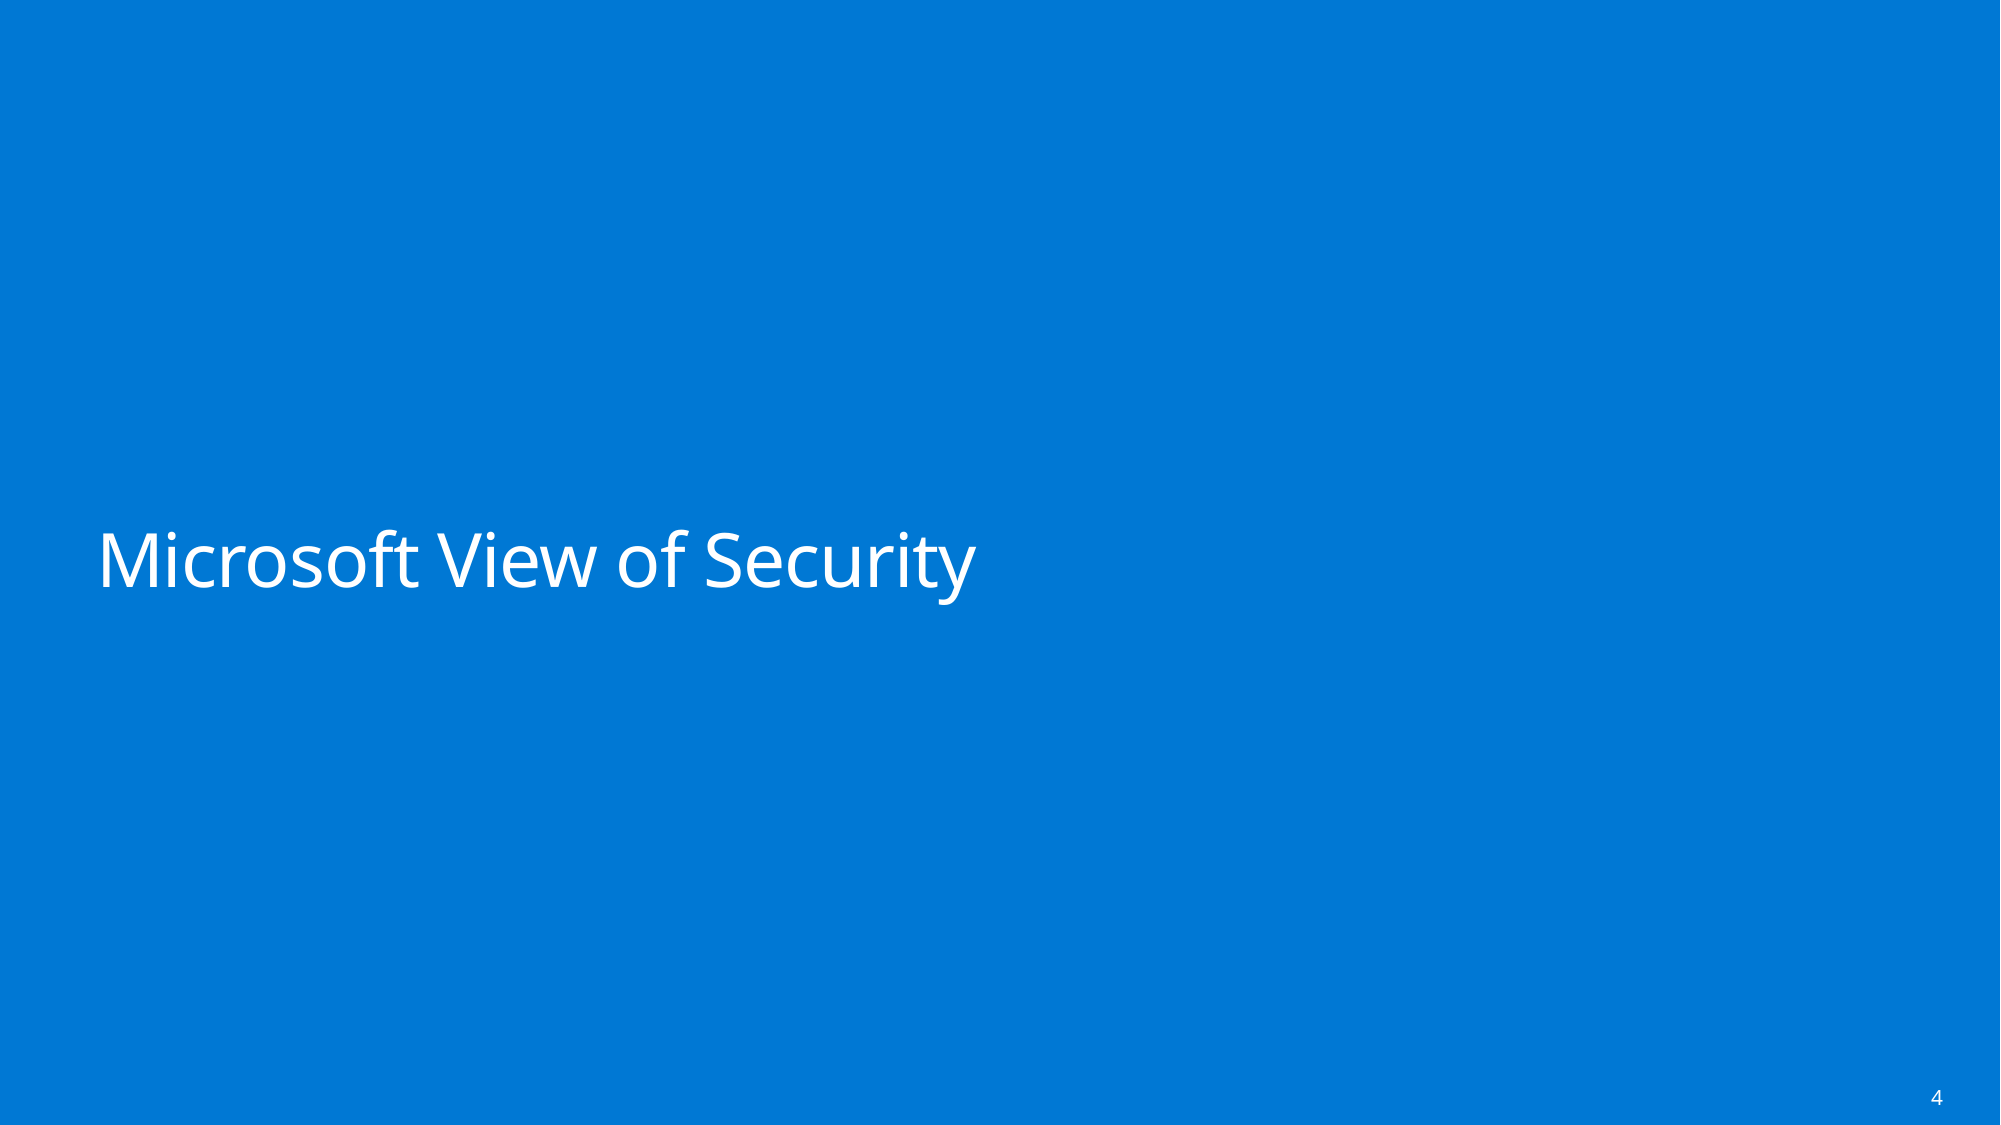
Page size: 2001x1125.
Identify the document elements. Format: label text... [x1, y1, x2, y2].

title Microsoft View of Security [96, 521, 1597, 604]
text_box 4 [1916, 1076, 1992, 1120]
